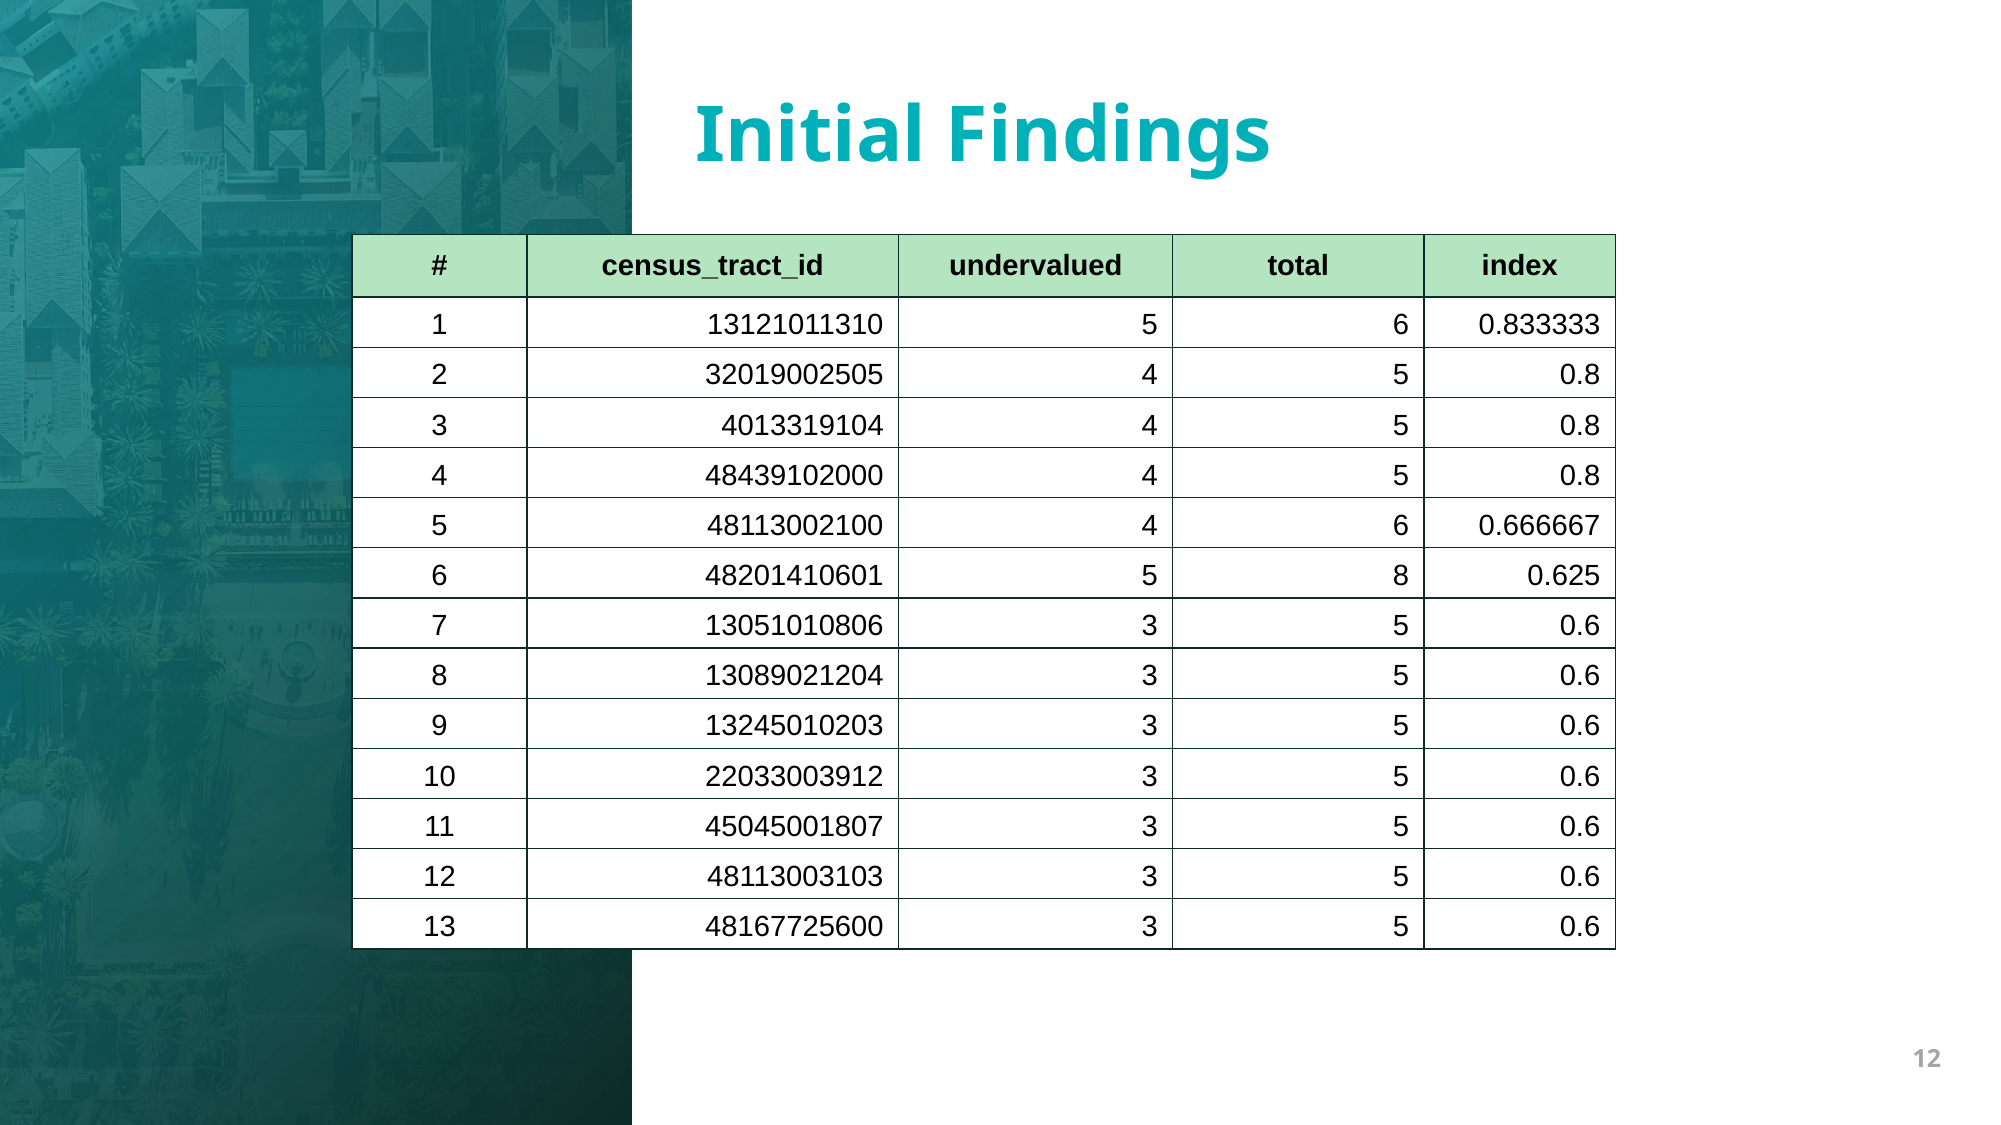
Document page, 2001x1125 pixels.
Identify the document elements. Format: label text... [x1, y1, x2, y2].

table_cell 0.8 [1425, 448, 1615, 497]
table_cell 0.6 [1425, 649, 1615, 698]
table_cell 5 [1173, 649, 1423, 698]
table_cell 3 [899, 799, 1172, 848]
table_cell 45045001807 [635, 799, 898, 848]
table_cell 5 [1173, 398, 1423, 447]
table_cell 0.6 [1425, 599, 1615, 647]
table_cell 0.6 [1425, 799, 1615, 848]
table_cell 3 [899, 749, 1172, 798]
table_cell 5 [1173, 348, 1423, 397]
table_cell 0.625 [1425, 548, 1615, 597]
table_cell 4 [899, 498, 1172, 547]
table_cell 5 [1173, 799, 1423, 848]
table_cell 48113002100 [635, 498, 898, 547]
table_cell 6 [1173, 298, 1423, 347]
table_cell 4 [899, 348, 1172, 397]
table_cell 0.666667 [1425, 498, 1615, 547]
table_cell 48167725600 [635, 899, 898, 948]
table_header census_tract_id [635, 235, 898, 296]
table_cell 0.833333 [1425, 298, 1615, 347]
table_cell 3 [899, 899, 1172, 948]
table_cell 0.8 [1425, 398, 1615, 447]
table_cell 32019002505 [635, 348, 898, 397]
table_cell 22033003912 [635, 749, 898, 798]
table_cell 0.6 [1425, 849, 1615, 898]
table_header index [1425, 235, 1615, 296]
table_cell 4 [899, 398, 1172, 447]
table_cell 6 [1173, 498, 1423, 547]
table_cell 5 [1173, 899, 1423, 948]
table_header total [1173, 235, 1423, 296]
table_cell 5 [1173, 749, 1423, 798]
table_cell 13245010203 [635, 699, 898, 748]
table_cell 13051010806 [635, 599, 898, 647]
table_header undervalued [899, 235, 1172, 296]
table_cell 13121011310 [635, 298, 898, 347]
table_cell 4013319104 [635, 398, 898, 447]
slide_number ‹#› [1678, 1031, 1957, 1088]
table_cell 4 [899, 448, 1172, 497]
table_cell 5 [1173, 599, 1423, 647]
table_cell 48439102000 [635, 448, 898, 497]
table_cell 3 [899, 849, 1172, 898]
table_cell 5 [899, 548, 1172, 597]
table_cell 13089021204 [635, 649, 898, 698]
table_cell 0.8 [1425, 348, 1615, 397]
table_cell 0.6 [1425, 699, 1615, 748]
picture [0, 0, 632, 1125]
table_cell 3 [899, 649, 1172, 698]
table_cell 48113003103 [635, 849, 898, 898]
table_cell 8 [1173, 548, 1423, 597]
table_cell 0.6 [1425, 899, 1615, 948]
table_cell 5 [1173, 699, 1423, 748]
table_cell 0.6 [1425, 749, 1615, 798]
text_box Initial Findings [635, 69, 1826, 193]
table_cell 5 [899, 298, 1172, 347]
table_cell 5 [1173, 849, 1423, 898]
table_cell 3 [899, 599, 1172, 647]
table_cell 5 [1173, 448, 1423, 497]
table_cell 3 [899, 699, 1172, 748]
table_cell 48201410601 [635, 548, 898, 597]
